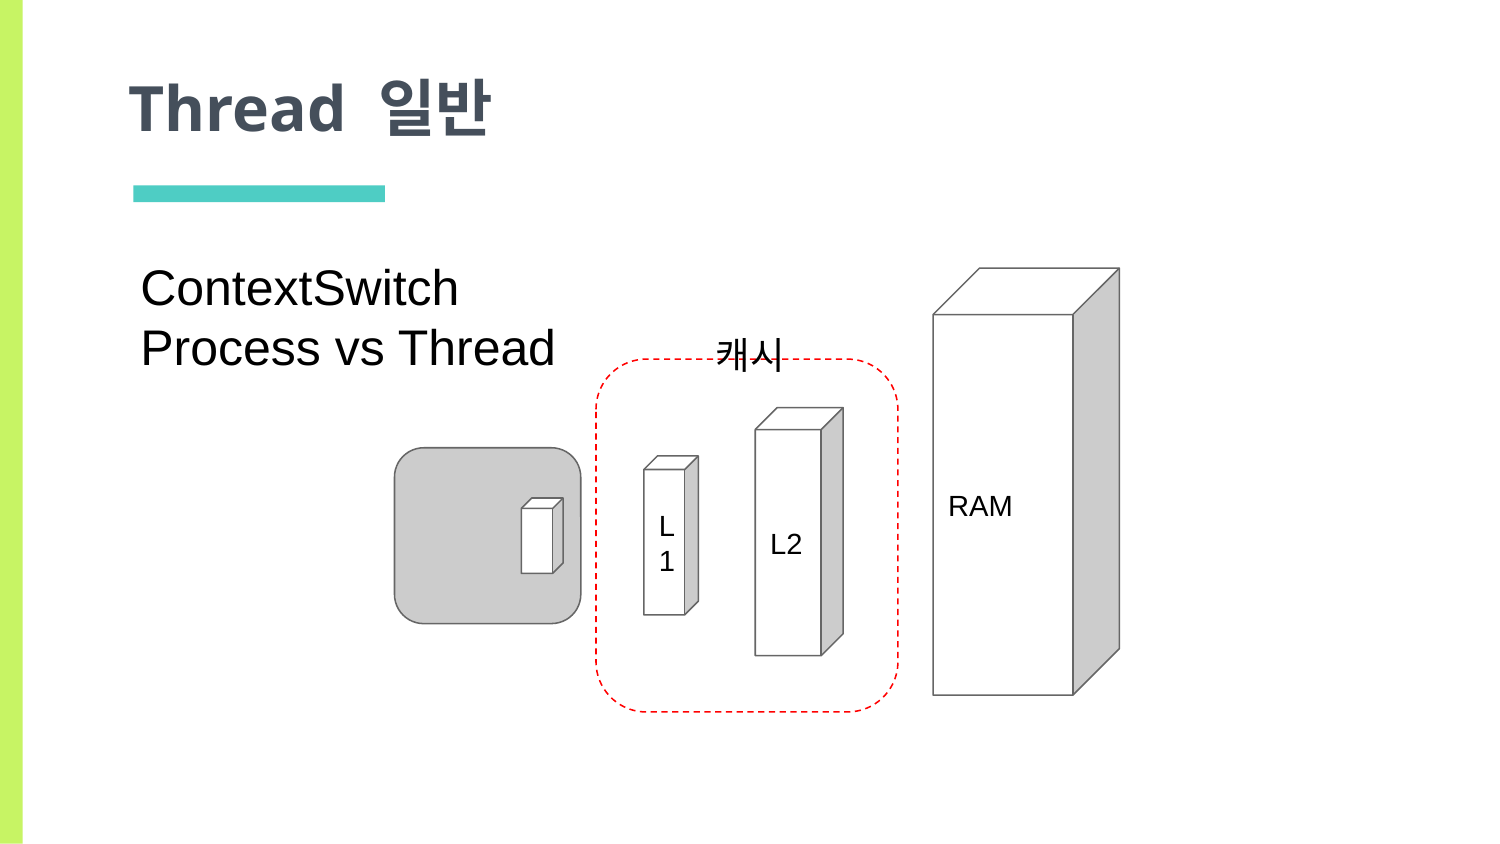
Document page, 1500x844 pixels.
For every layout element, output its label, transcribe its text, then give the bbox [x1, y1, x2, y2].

title Thread 일반 [113, 0, 1387, 159]
text_box [521, 498, 562, 508]
text_box [595, 359, 898, 712]
text_box ContextSwitch Process vs Thread [125, 239, 644, 368]
text_box L1 [643, 455, 699, 615]
text_box [521, 498, 564, 574]
text_box [755, 407, 842, 429]
text_box 캐시 [700, 316, 806, 380]
text_box [644, 456, 698, 469]
text_box [394, 447, 581, 624]
text_box RAM [933, 268, 1120, 696]
text_box L2 [755, 407, 844, 656]
text_box [933, 268, 1118, 314]
